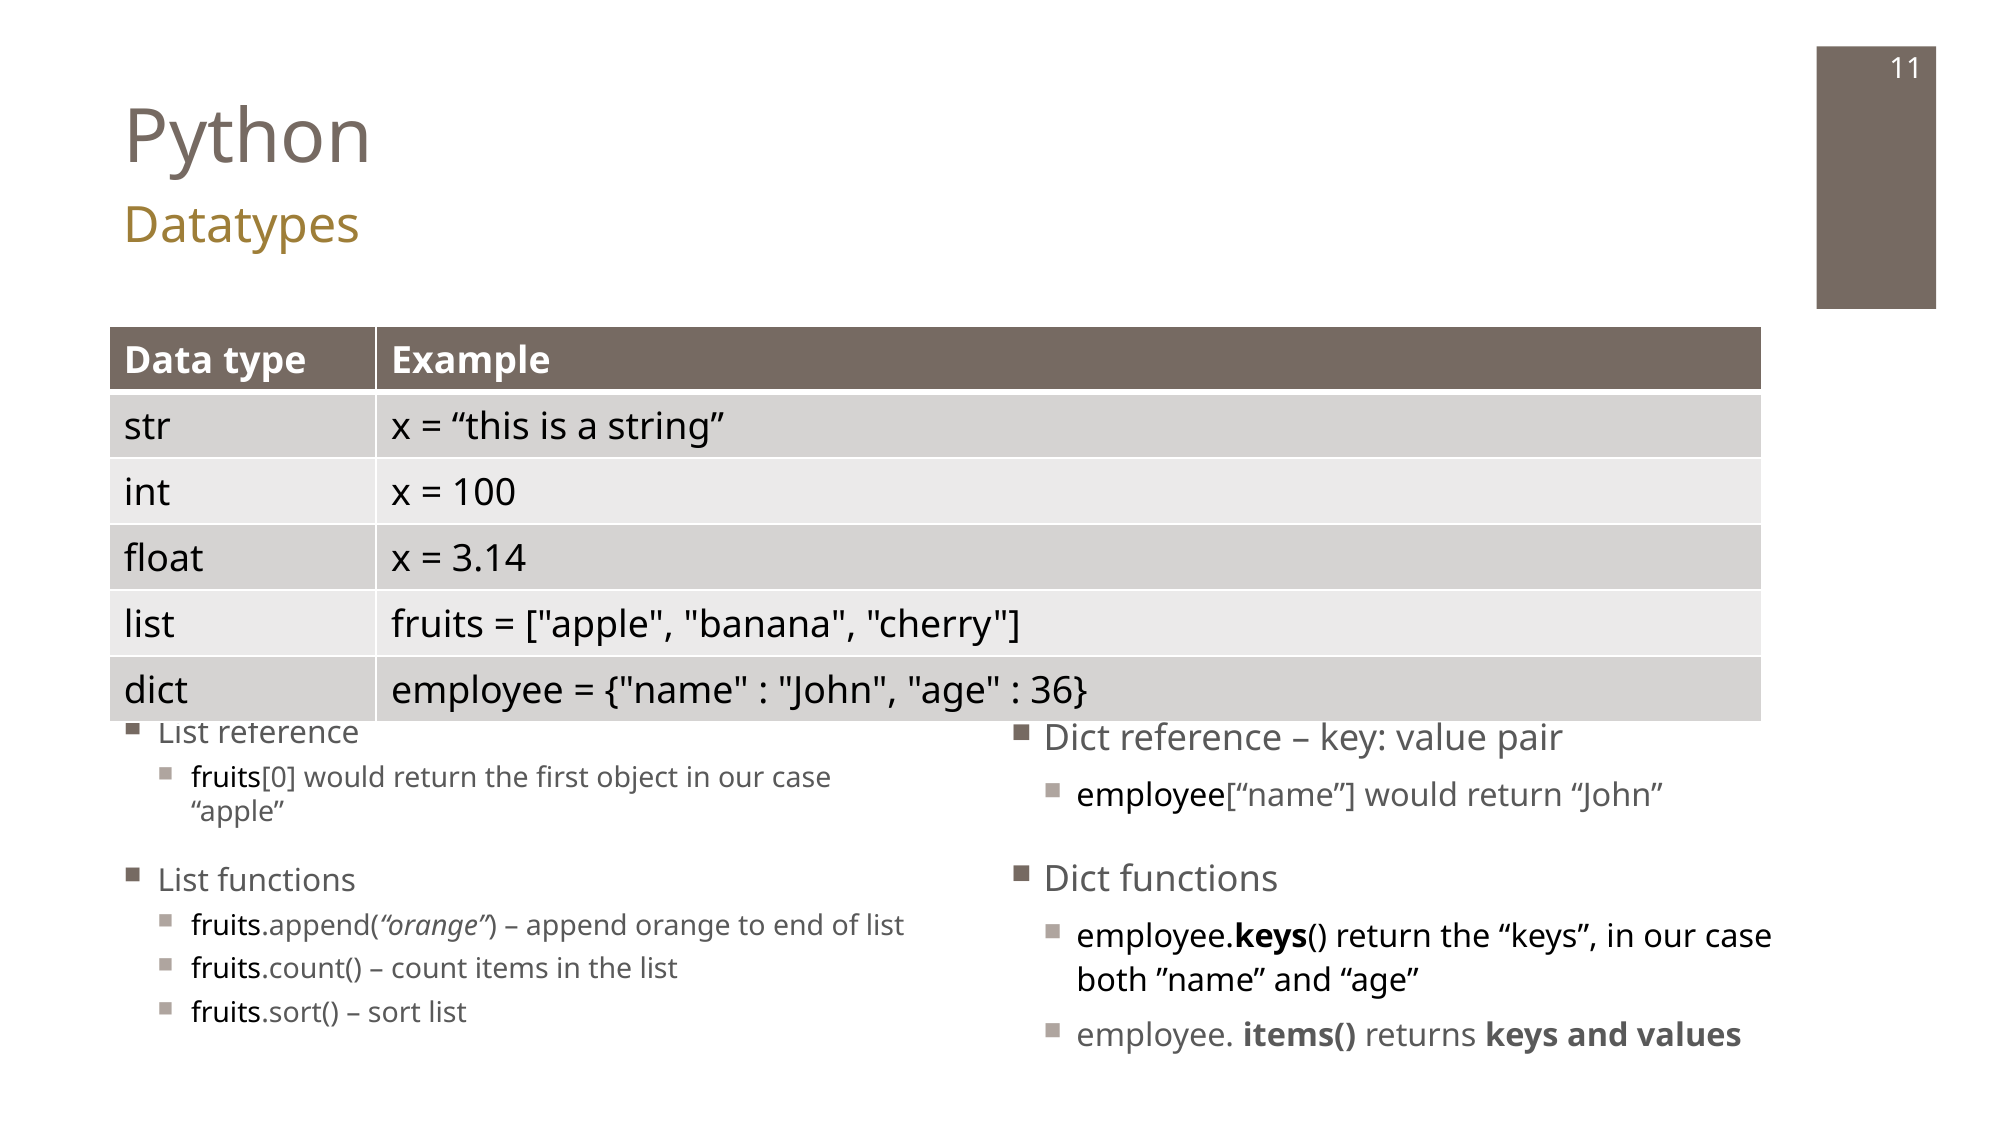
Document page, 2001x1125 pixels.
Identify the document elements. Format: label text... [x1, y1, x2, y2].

table_cell employee = {"name" : "John", "age" : 36} [377, 657, 1761, 721]
table_header Example [377, 327, 1761, 389]
table_cell x = 3.14 [377, 525, 1761, 589]
table_cell x = 100 [377, 459, 1761, 523]
table_cell list [110, 591, 375, 655]
list List reference fruits[0] would return the first object in our case “apple” List functions fruits.append(“orange”) – append orange to end of list fruits.count() – count items in the list fruits.sort() – sort list [109, 723, 930, 1069]
table_cell float [110, 525, 375, 589]
table_cell int [110, 459, 375, 523]
list Datatypes [109, 185, 1763, 313]
table_header Data type [110, 327, 375, 389]
text_box Dict reference – key: value pair employee[“name”] would return “John” Dict functions employee.keys() return the “keys”, in our case both ”name” and “age” employee. items() returns keys and values [996, 704, 1817, 1069]
title Python [109, 22, 1762, 185]
table_cell x = “this is a string” [377, 395, 1761, 457]
table_cell fruits = ["apple", "banana", "cherry"] [377, 591, 1761, 655]
table_cell dict [110, 657, 375, 721]
slide_number 11 [1816, 39, 1938, 100]
table_cell str [110, 395, 375, 457]
